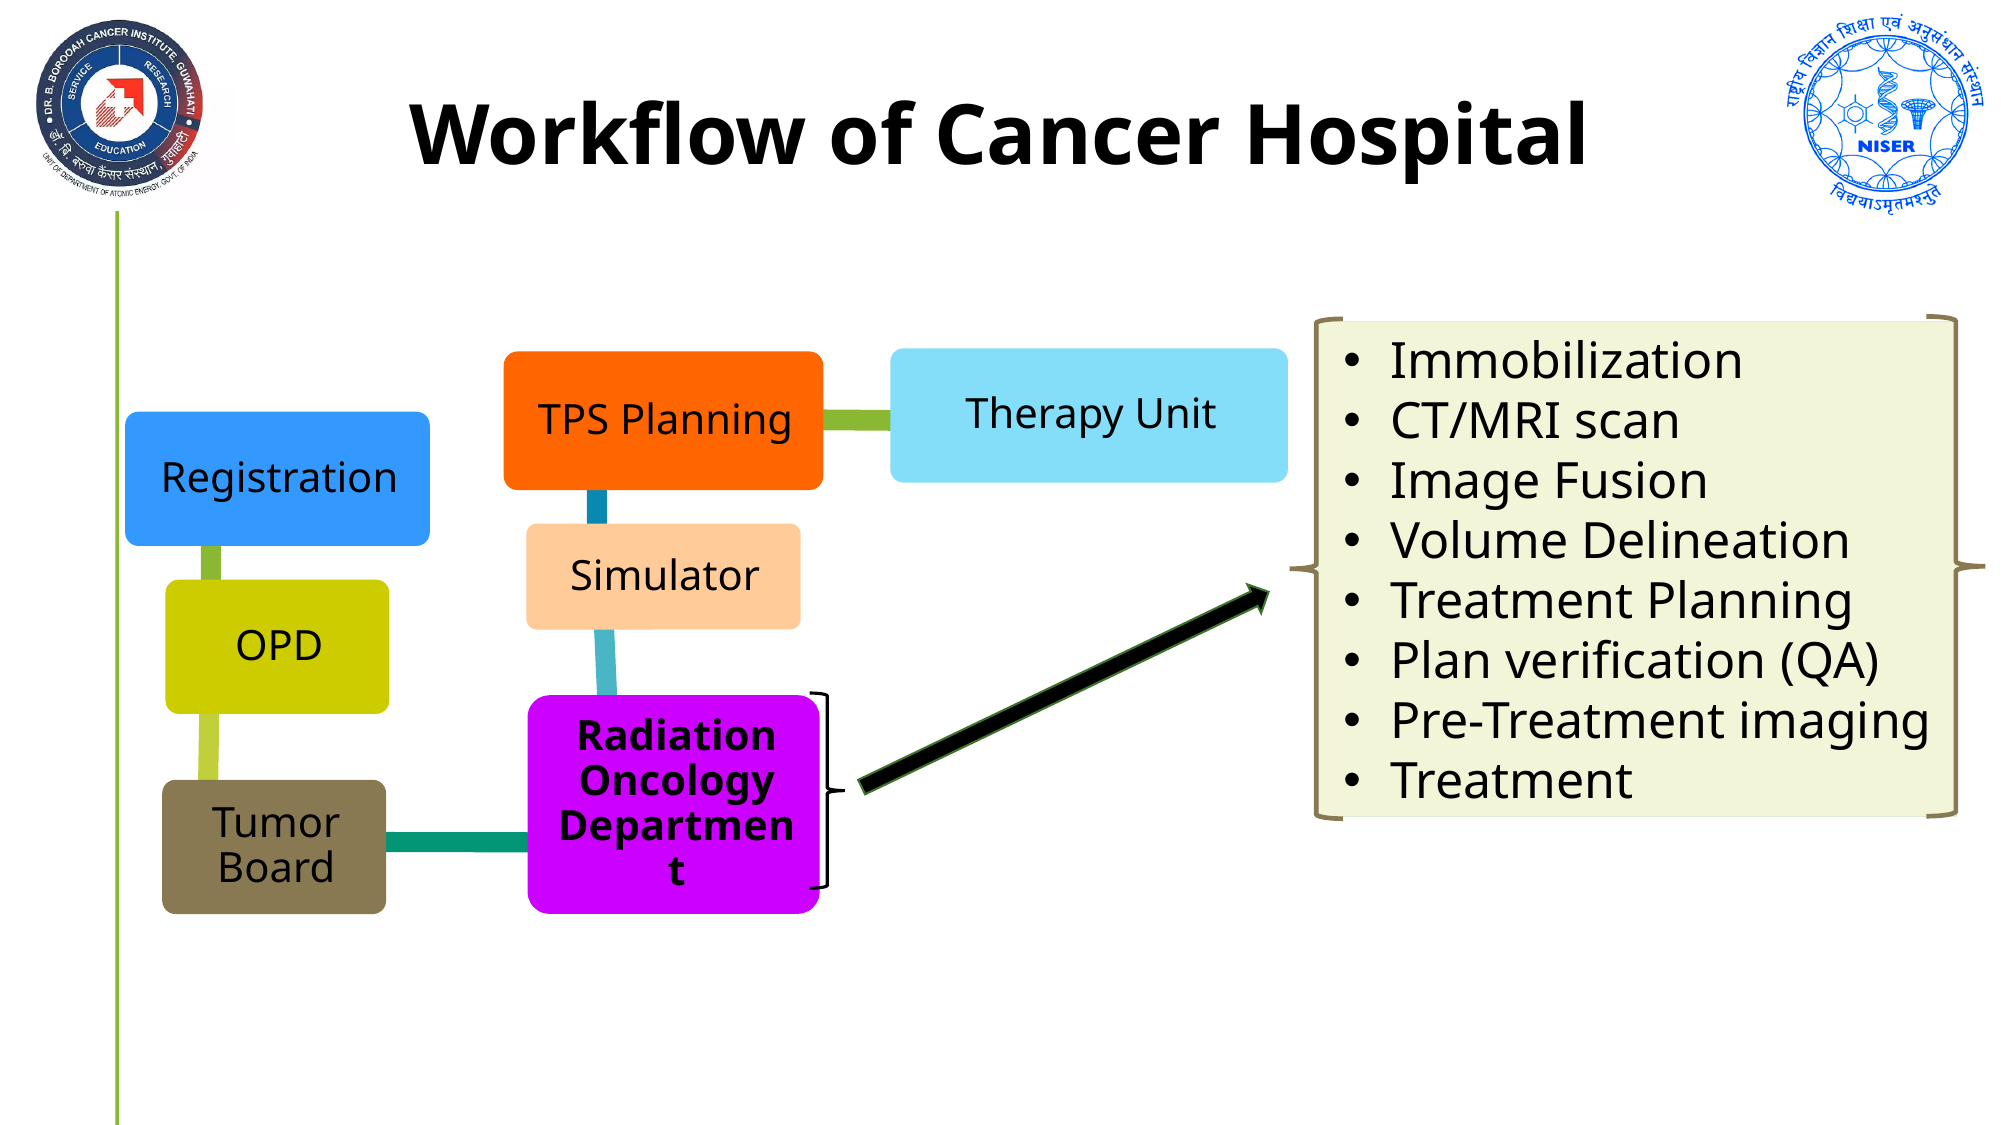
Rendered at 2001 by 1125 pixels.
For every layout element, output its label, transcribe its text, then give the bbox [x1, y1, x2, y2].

picture [0, 0, 236, 211]
picture [1786, 13, 1984, 220]
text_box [124, 233, 1295, 1000]
title Workflow of Cancer Hospital [137, 59, 1786, 215]
text_box Immobilization CT/MRI scan Image Fusion Volume Delineation Treatment Planning Plan verification (QA) Pre-Treatment imaging Treatment [1343, 321, 1926, 817]
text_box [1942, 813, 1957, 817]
text_box [1295, 318, 1343, 820]
text_box [1926, 315, 1986, 817]
